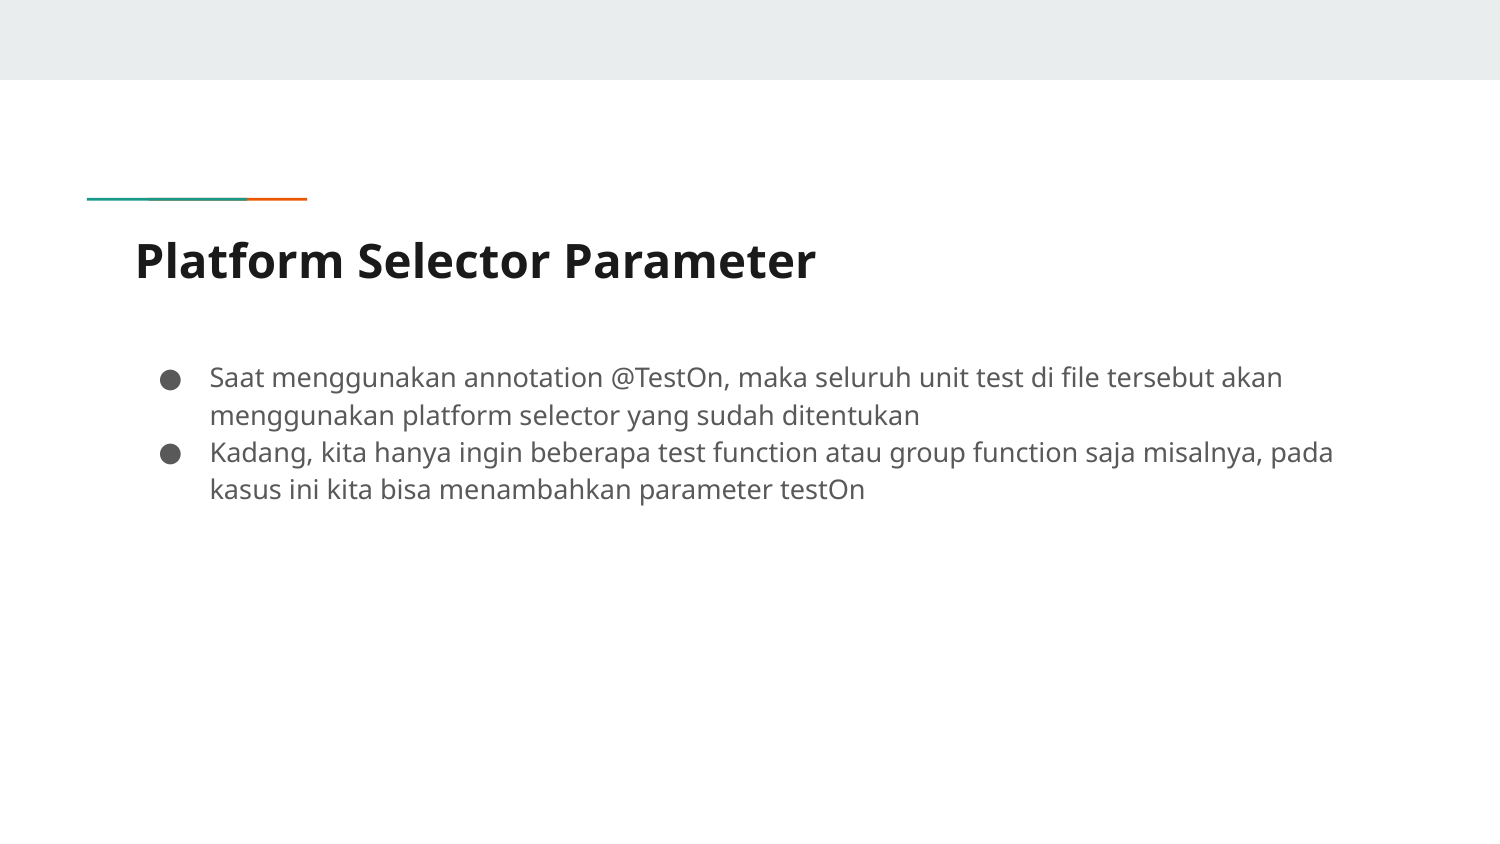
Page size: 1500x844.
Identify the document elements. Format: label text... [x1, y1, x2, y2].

title Platform Selector Parameter [119, 216, 1381, 305]
list Saat menggunakan annotation @TestOn, maka seluruh unit test di file tersebut akan menggunakan platform selector yang sudah ditentukan Kadang, kita hanya ingin beberapa test function atau group function saja misalnya, pada kasus ini kita bisa menambahkan parameter testOn [119, 341, 1381, 712]
